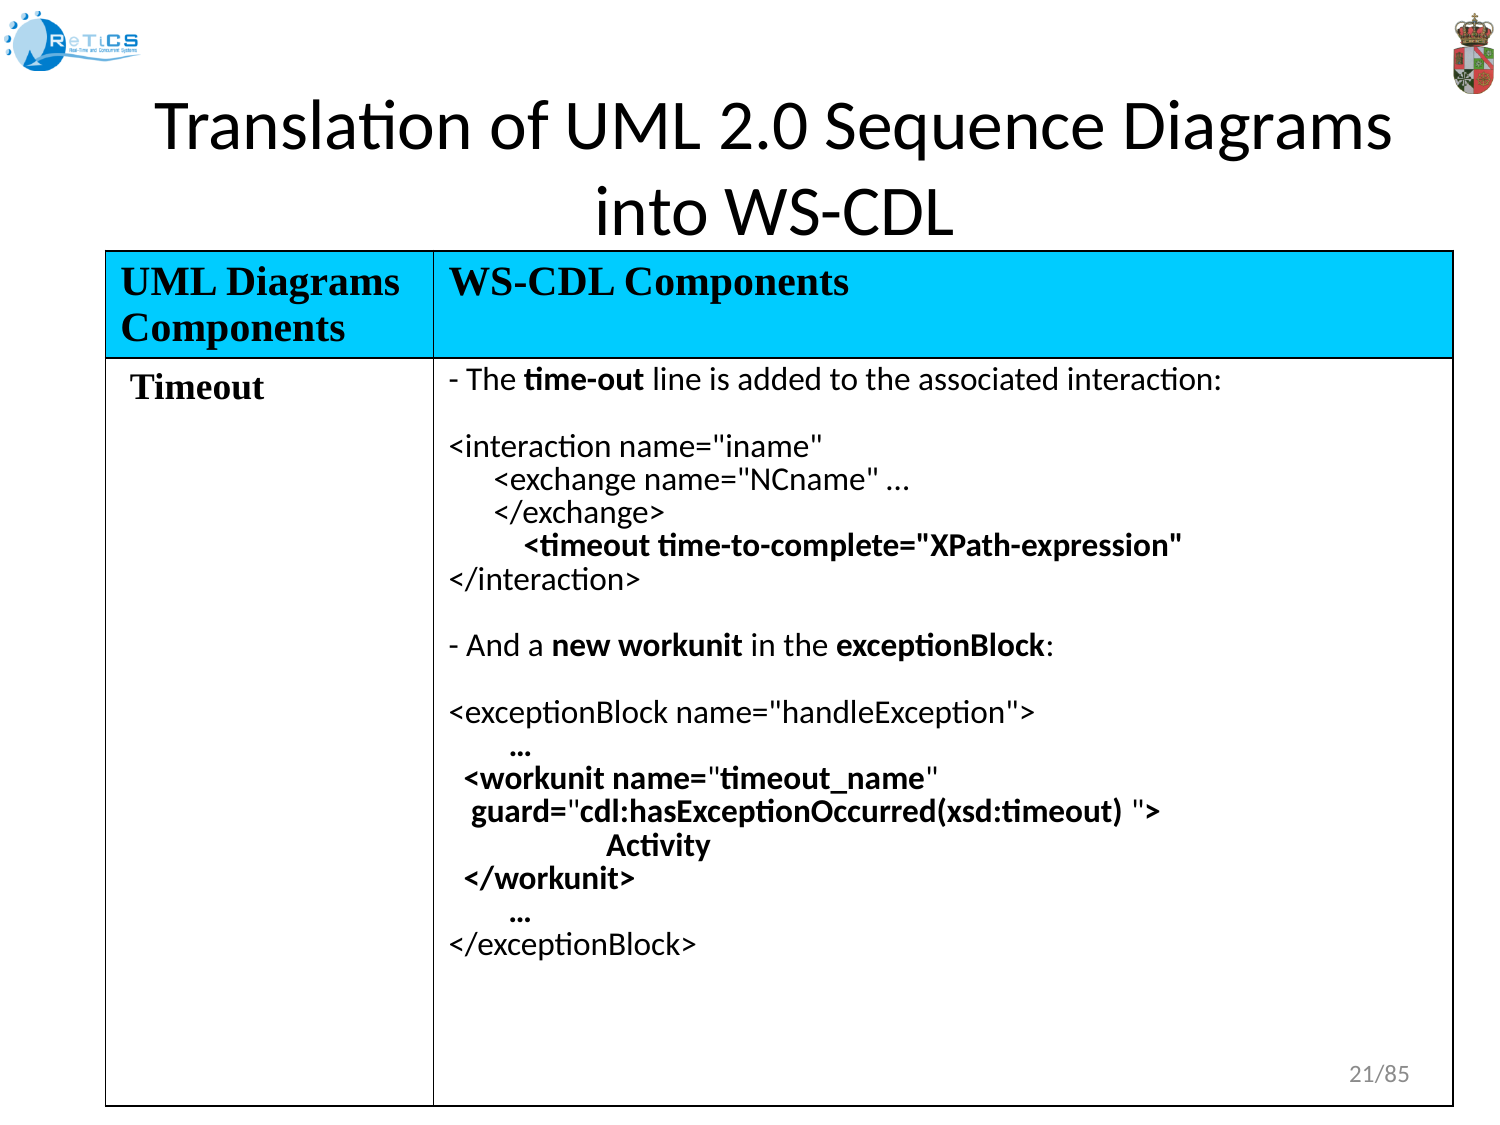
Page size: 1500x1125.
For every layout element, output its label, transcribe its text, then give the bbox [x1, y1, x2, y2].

table_header WS-CDL Components [434, 252, 1452, 357]
table_cell Timeout [106, 359, 433, 1105]
picture [1452, 11, 1494, 94]
text_box Translation of UML 2.0 Sequence Diagrams into WS-CDL [99, 70, 1450, 258]
picture [4, 10, 141, 71]
table_cell - The time-out line is added to the associated interaction: <interaction name="iname" <exchange name="NCname" … </exchange> <timeout time-to-complete="XPath-expression" </interaction> - And a new workunit in the exceptionBlock: <exceptionBlock name="handleException"> … <workunit name="timeout_name" guard="cdl:hasExceptionOccurred(xsd:timeout) "> Activity </workunit> … </exceptionBlock> [434, 359, 1452, 1105]
slide_number 21/85 [1074, 1042, 1425, 1103]
table_header UML Diagrams Components [106, 252, 433, 357]
